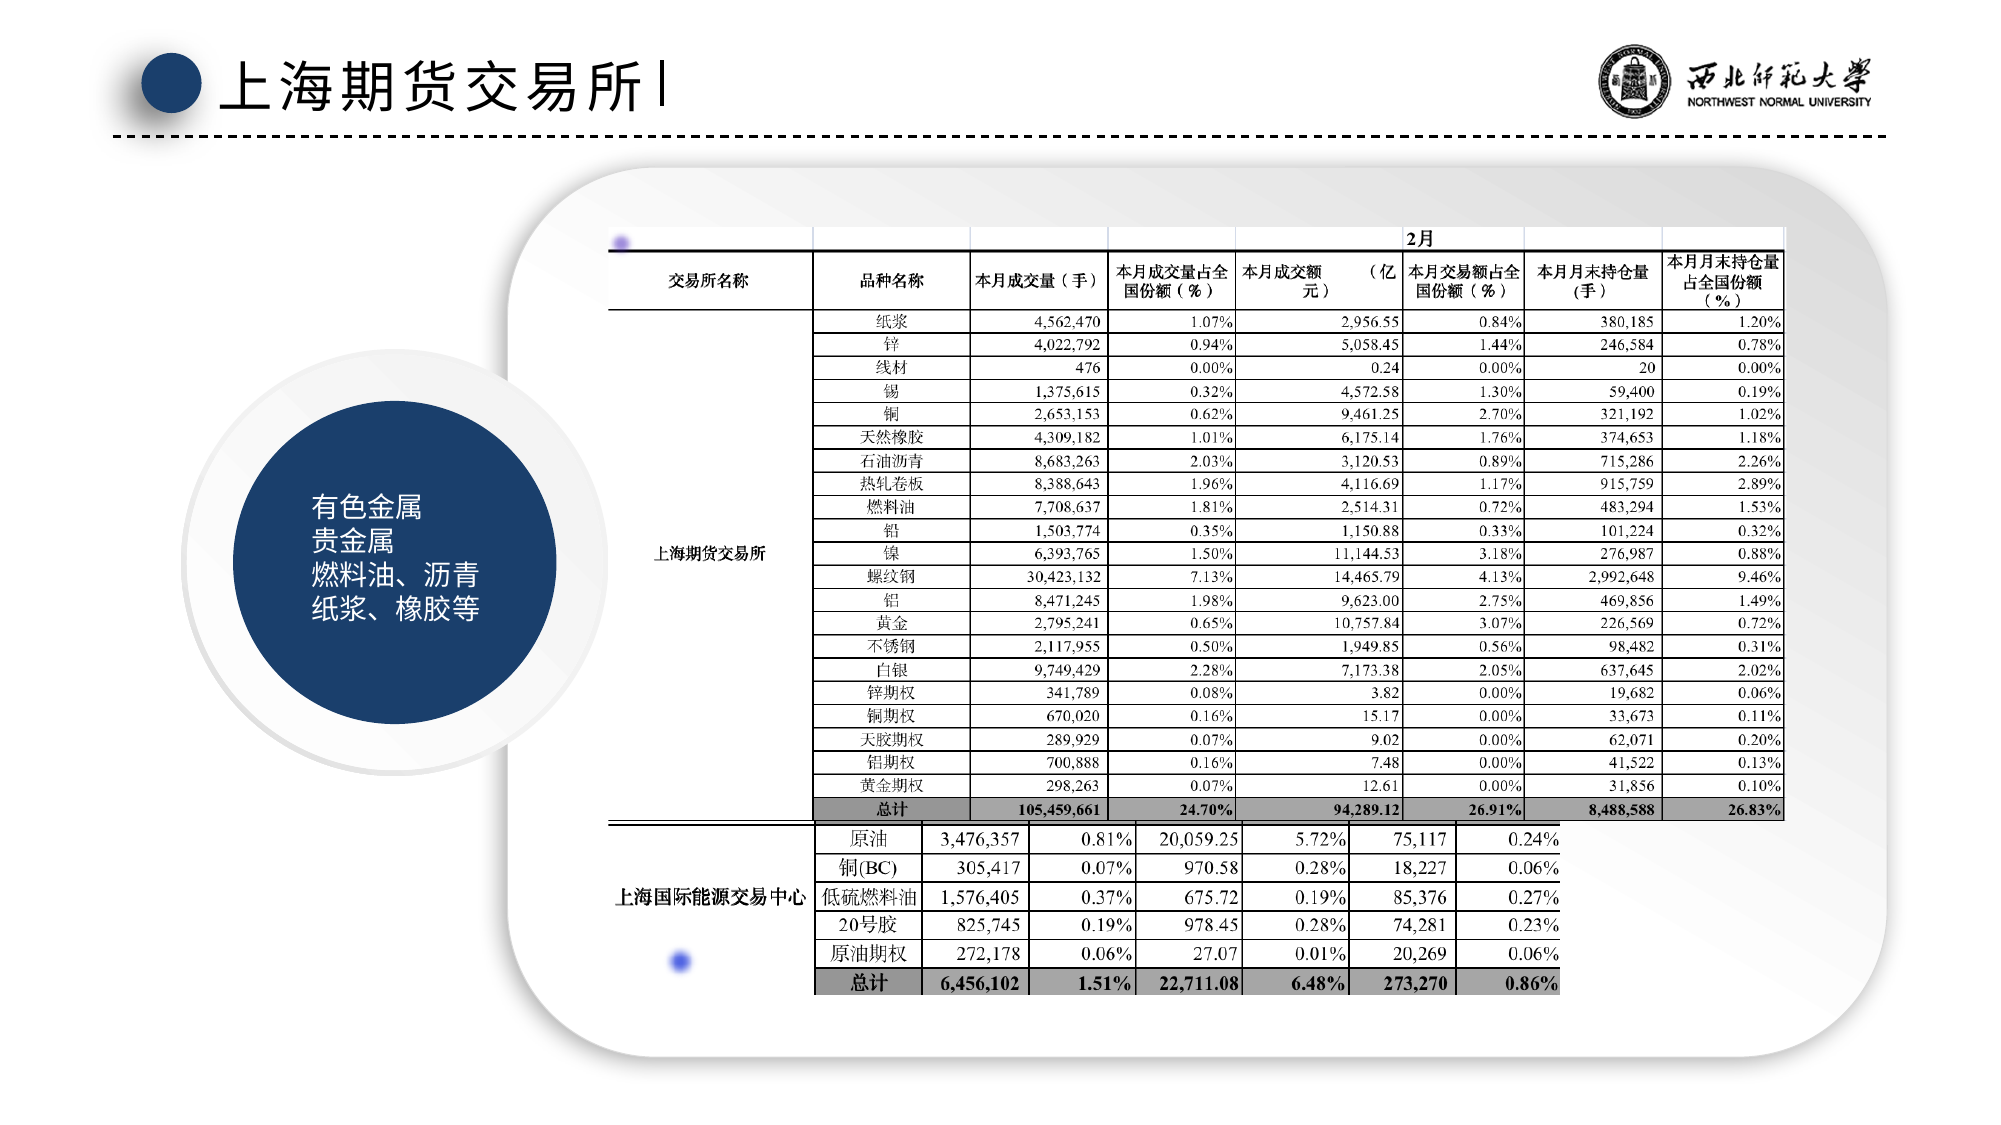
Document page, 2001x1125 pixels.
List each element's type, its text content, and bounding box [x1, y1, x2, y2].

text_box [181, 348, 609, 776]
text_box [140, 51, 202, 115]
text_box 上海期货交易所 [202, 45, 659, 127]
picture [1580, 32, 1891, 131]
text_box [507, 166, 1888, 1058]
